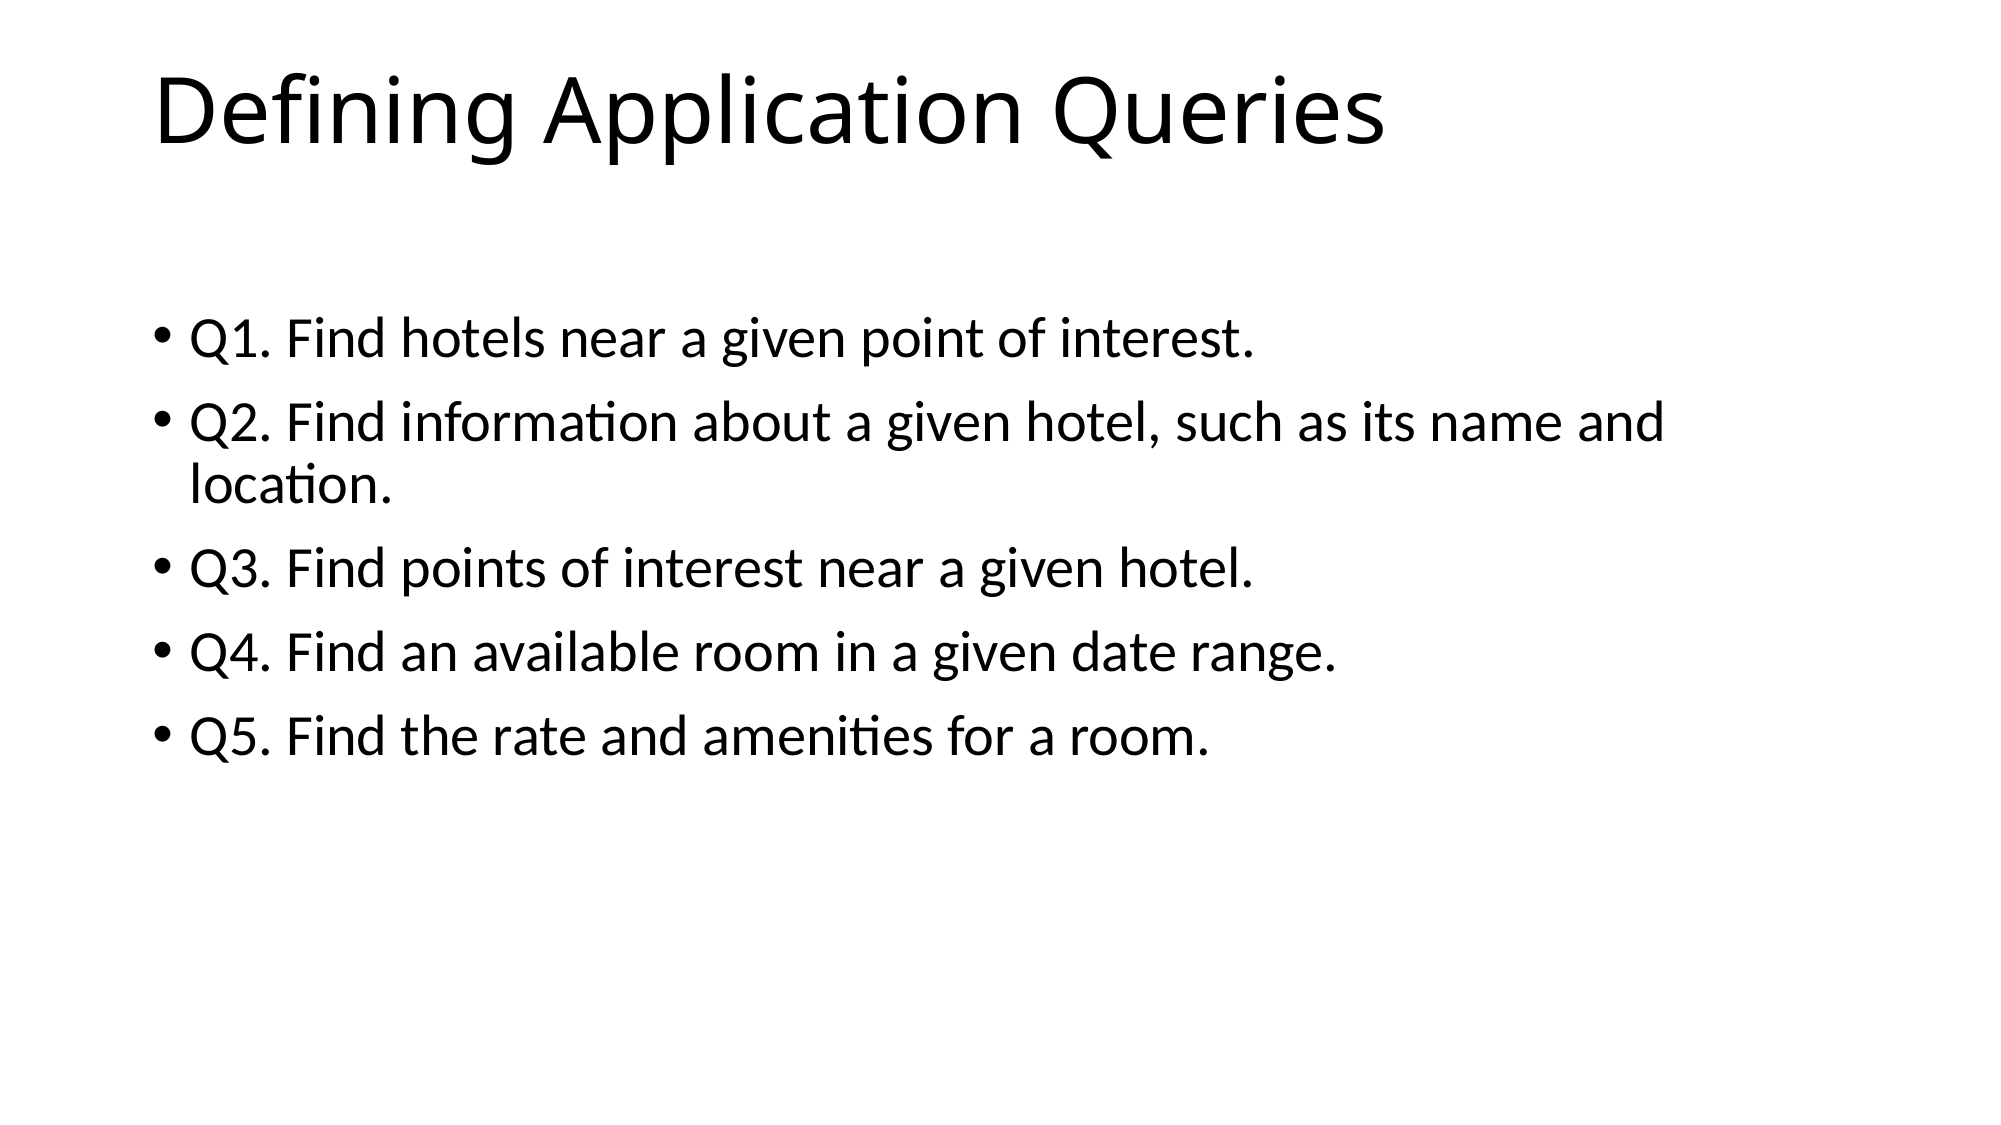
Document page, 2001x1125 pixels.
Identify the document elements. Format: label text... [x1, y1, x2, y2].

list Q1. Find hotels near a given point of interest. Q2. Find information about a given hotel, such as its name and location. Q3. Find points of interest near a given hotel. Q4. Find an available room in a given date range. Q5. Find the rate and amenities for a room. [137, 299, 1863, 1014]
title Defining Application Queries [137, 59, 1863, 278]
